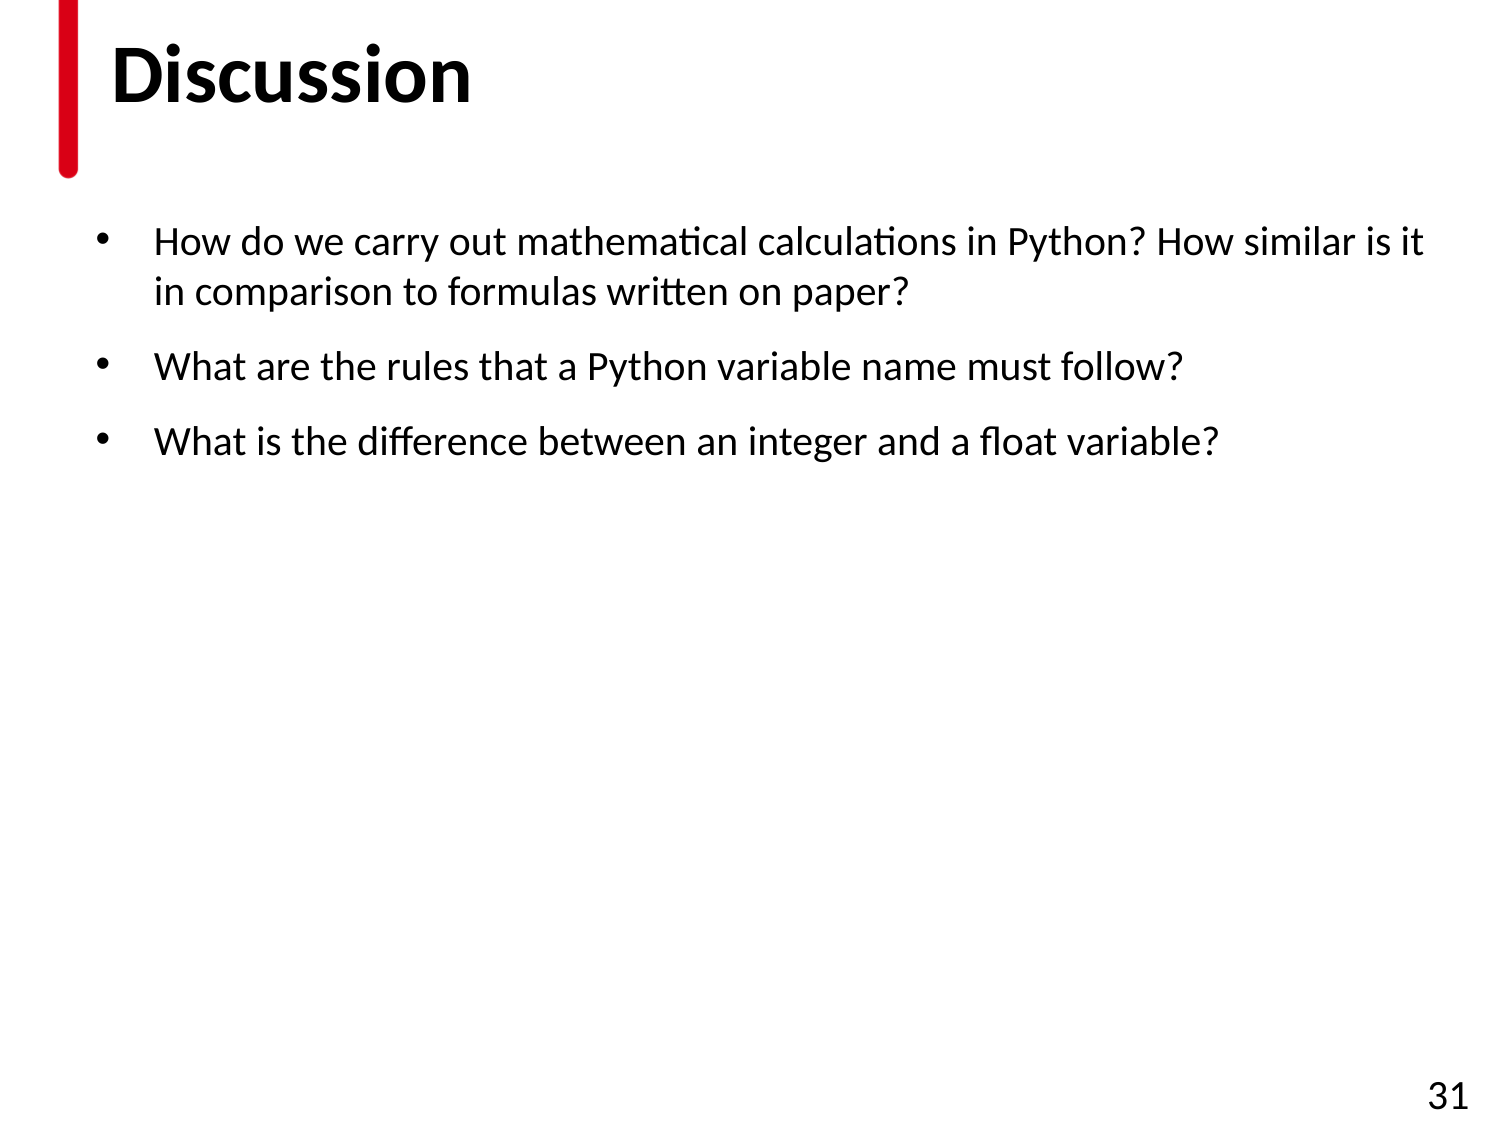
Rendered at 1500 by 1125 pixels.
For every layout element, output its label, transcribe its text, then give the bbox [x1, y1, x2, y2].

picture [57, 0, 81, 200]
title Discussion [96, 0, 1500, 138]
list How do we carry out mathematical calculations in Python? How similar is it in comparison to formulas written on paper? What are the rules that a Python variable name must follow? What is the difference between an integer and a float variable? [80, 206, 1470, 701]
